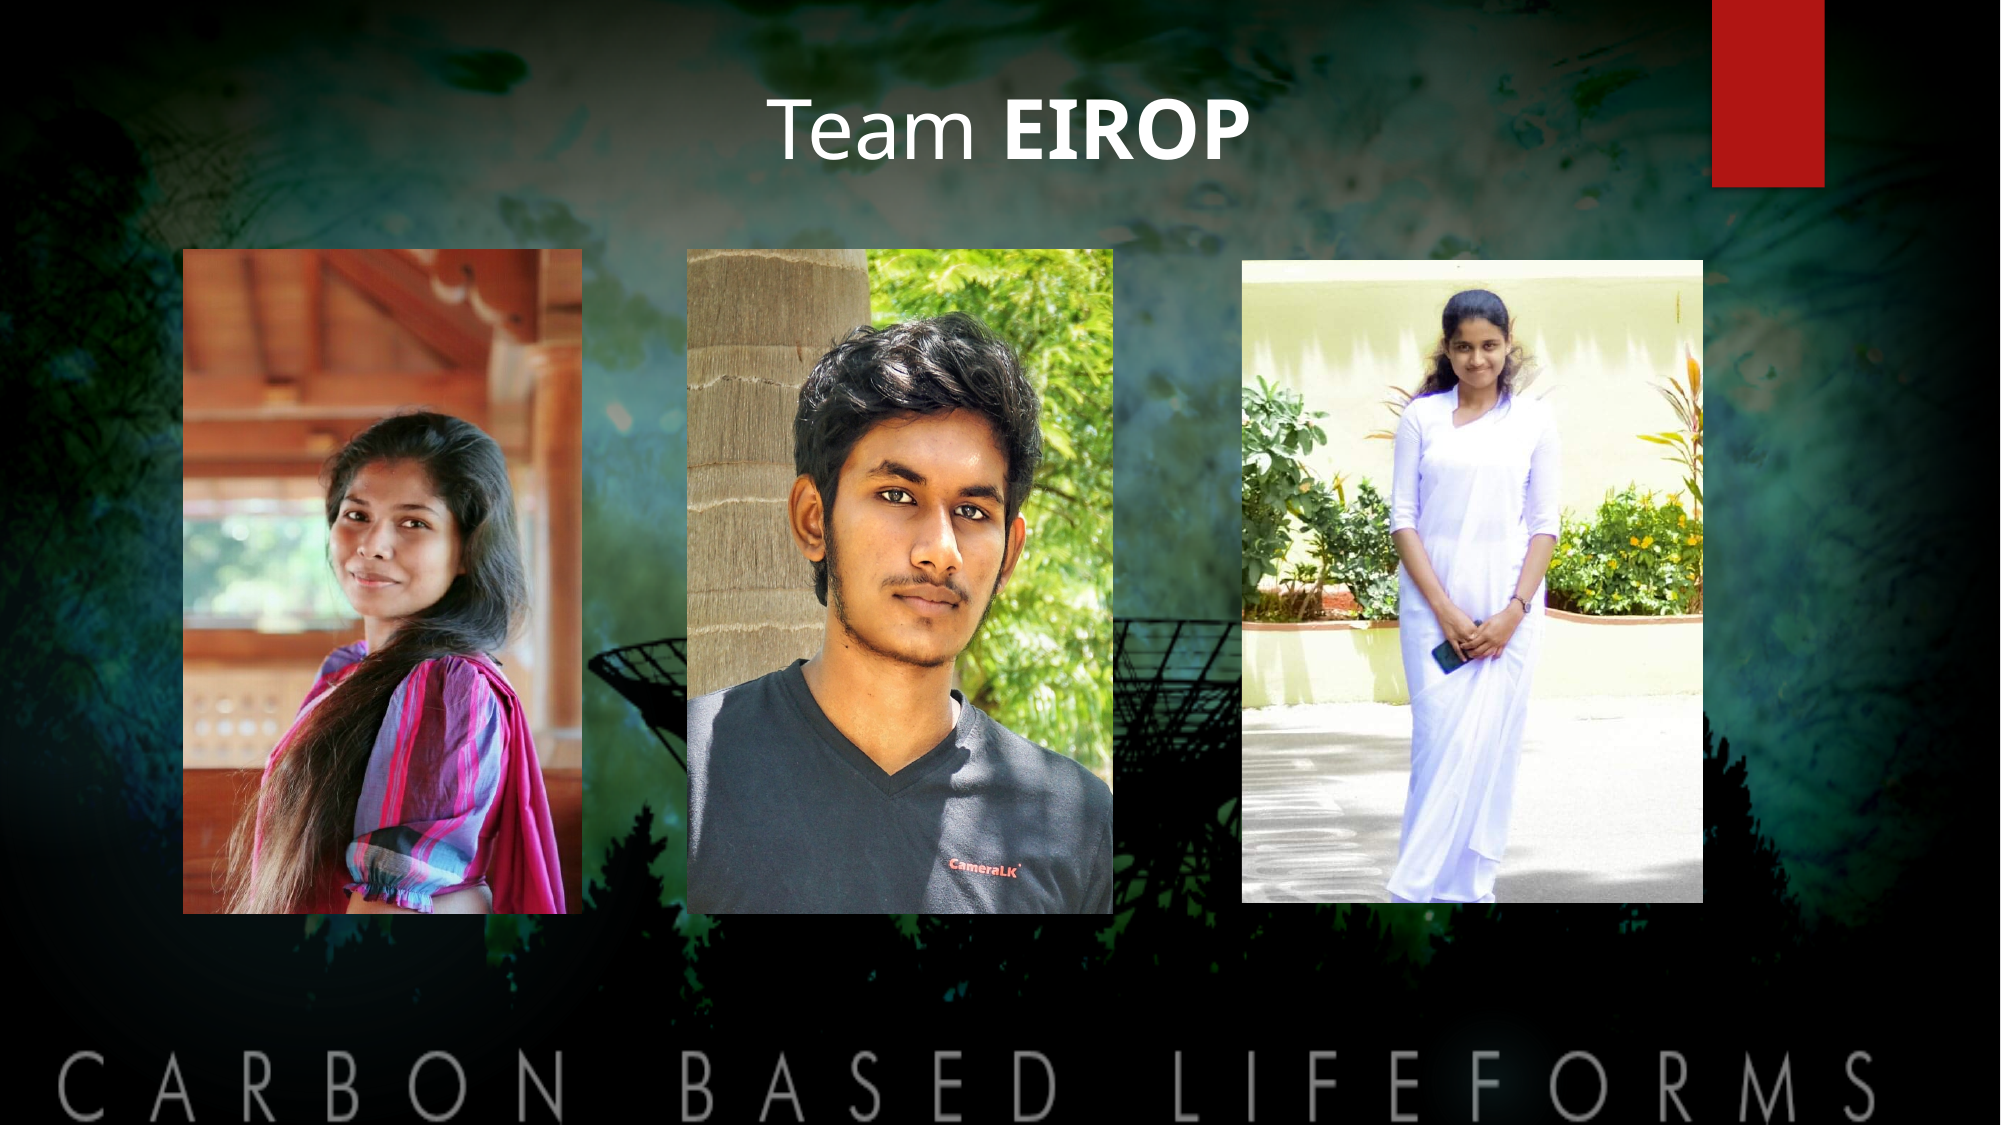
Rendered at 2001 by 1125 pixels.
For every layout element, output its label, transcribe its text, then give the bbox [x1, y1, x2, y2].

picture [0, 0, 2001, 1125]
text_box Team EIROP [752, 69, 2000, 185]
